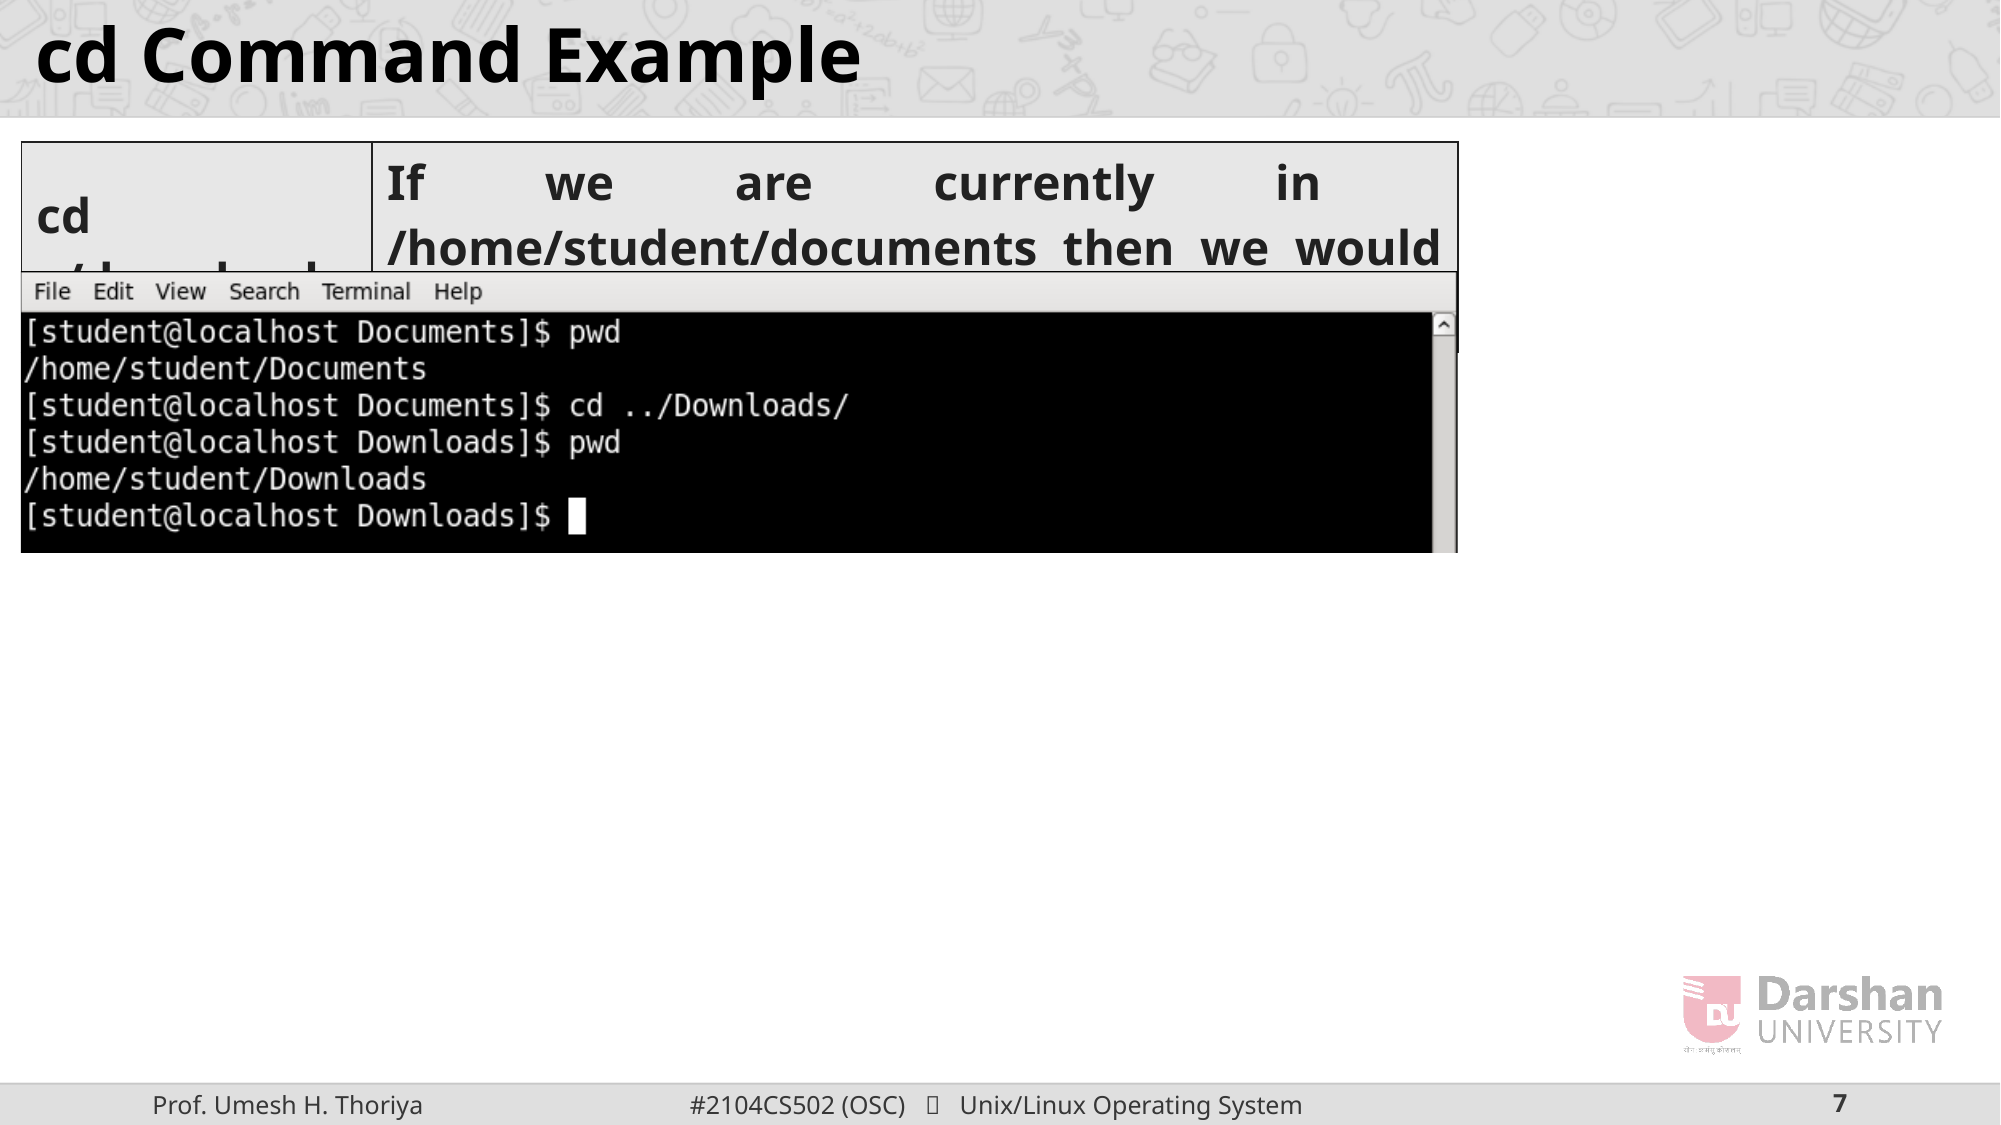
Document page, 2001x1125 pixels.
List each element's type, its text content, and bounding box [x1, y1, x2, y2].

table_cell Ignores case [1662, 951, 1963, 1079]
title cd Command Example [0, 0, 2000, 117]
table_header If we are currently in /home/student/documents then we would be placed in /home/student/downloads [373, 143, 1457, 271]
picture [20, 271, 1458, 553]
table_header cd ../downloads [22, 143, 371, 271]
